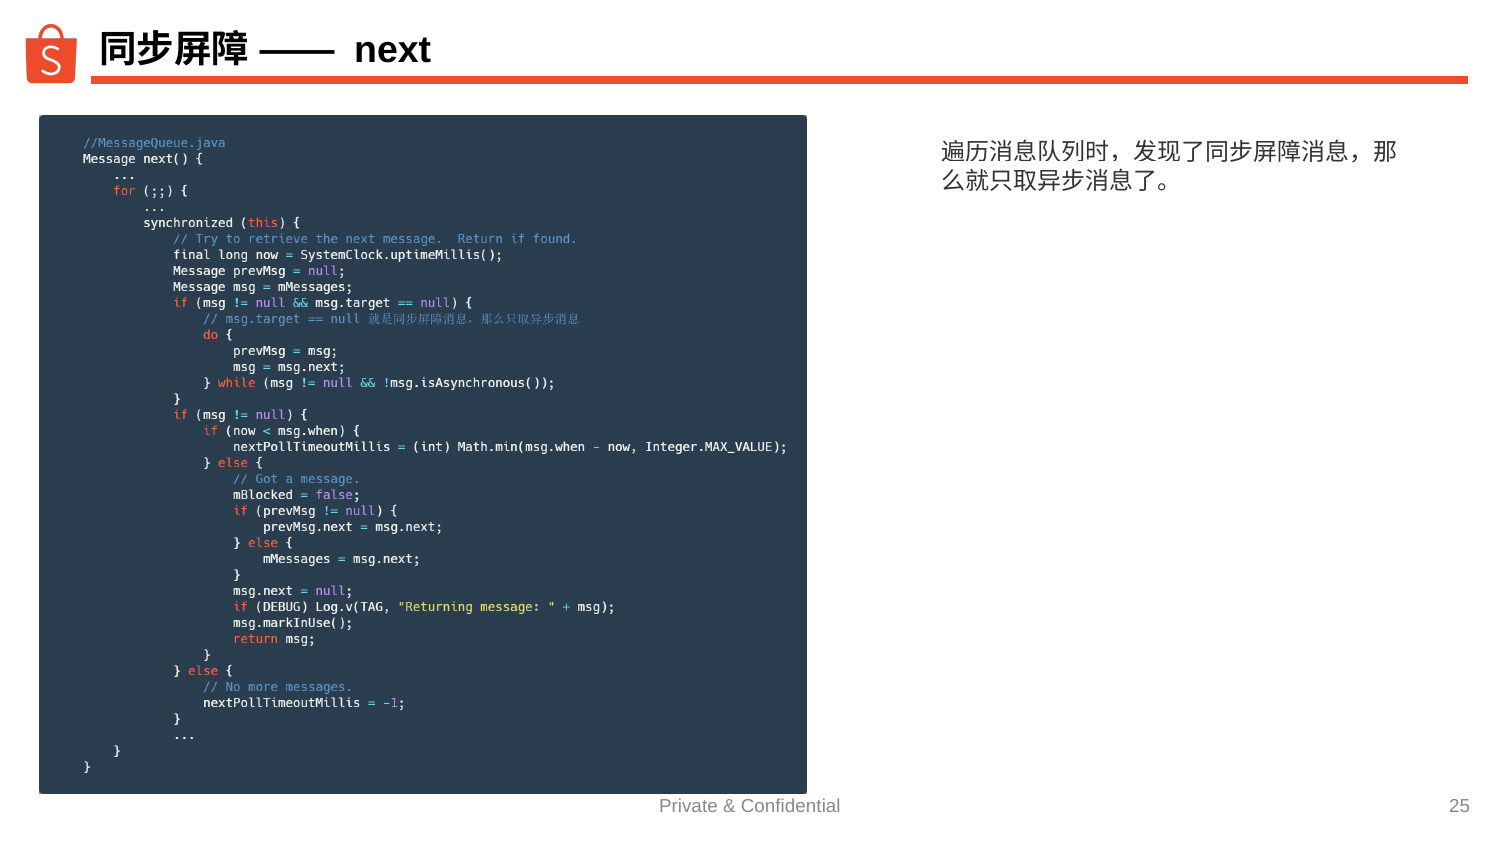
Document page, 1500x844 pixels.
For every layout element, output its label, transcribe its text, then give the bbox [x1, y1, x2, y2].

text_box 遍历消息队列时，发现了同步屏障消息，那么就只取异步消息了。 [926, 121, 1419, 209]
picture [39, 115, 807, 794]
picture [25, 24, 81, 86]
slide_number ‹#› [1430, 787, 1476, 822]
title 同步屏障 —— next [90, 7, 1413, 80]
